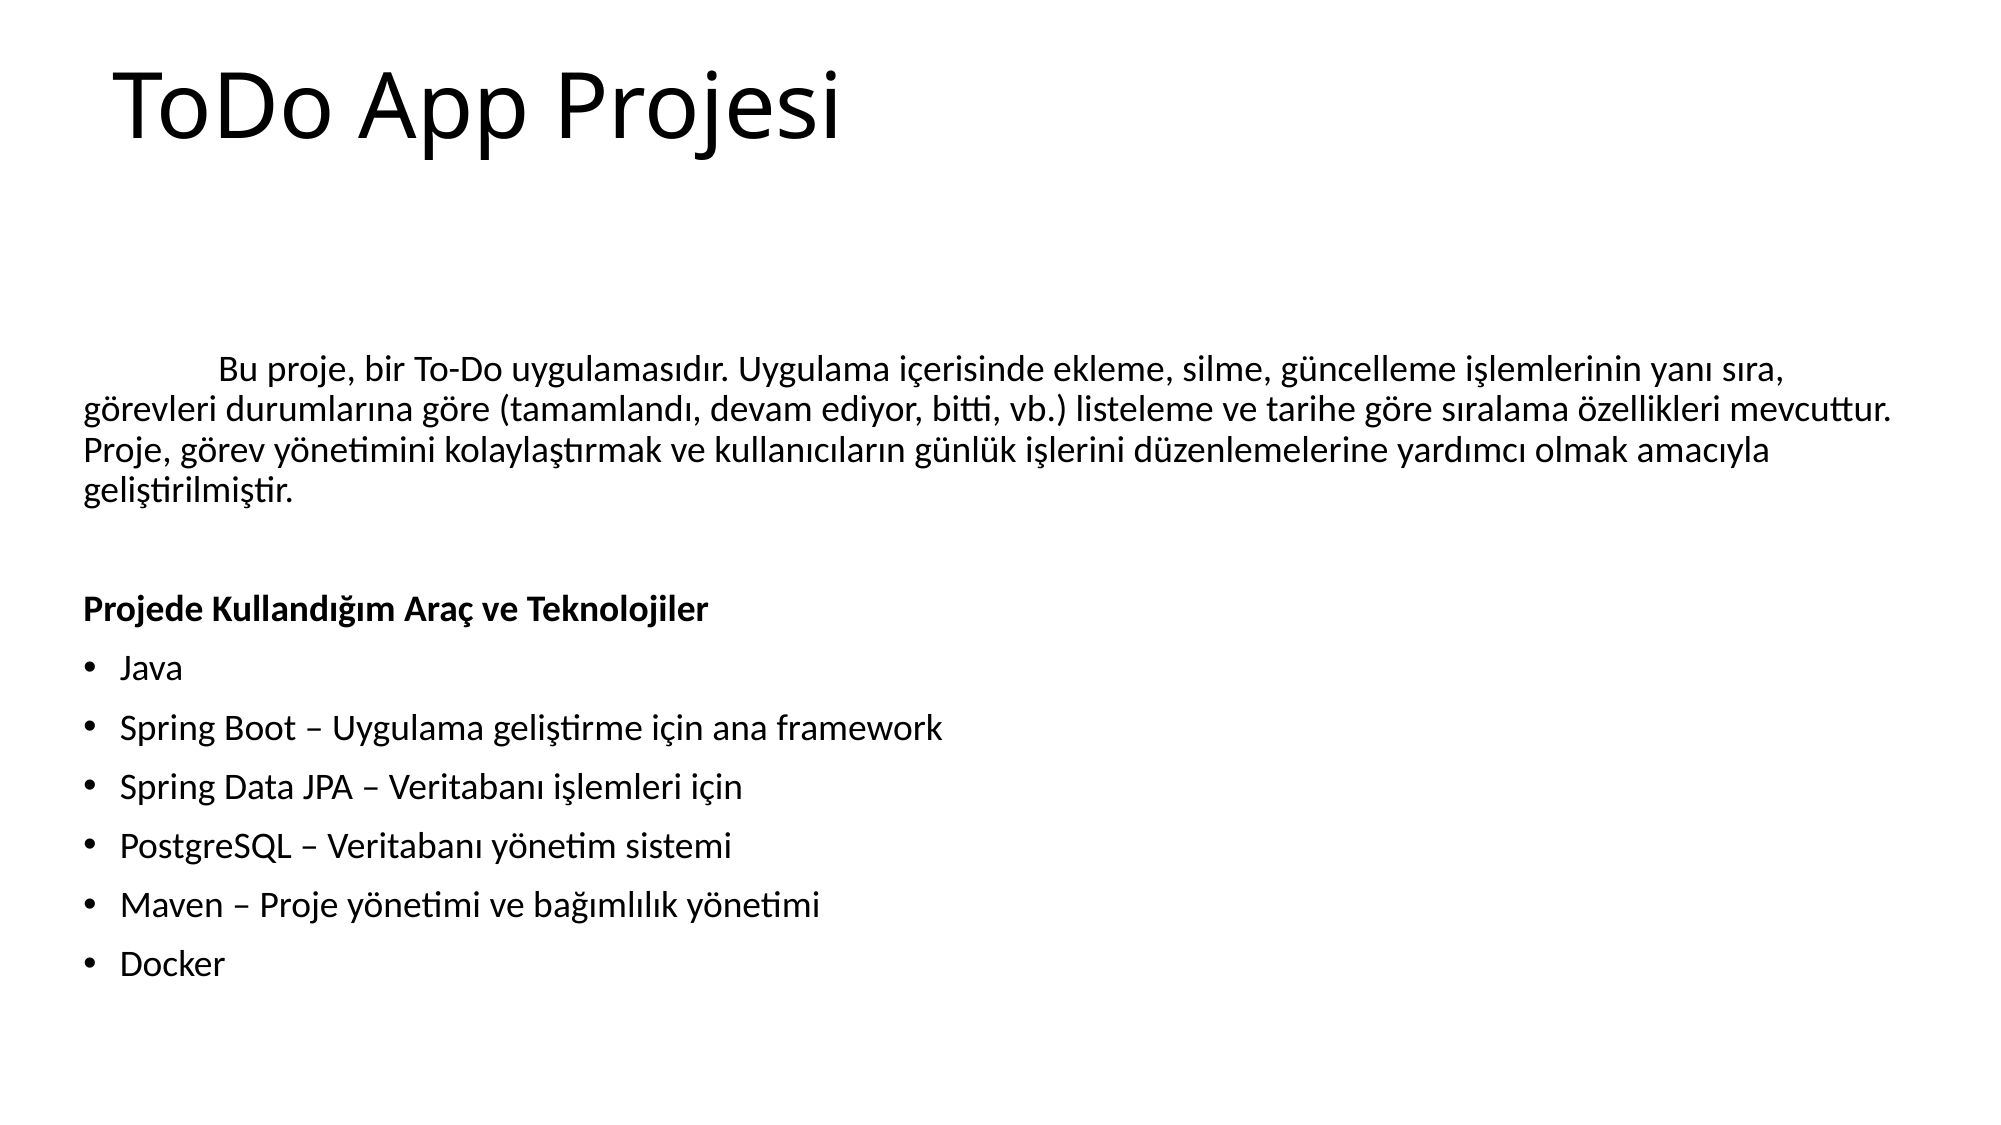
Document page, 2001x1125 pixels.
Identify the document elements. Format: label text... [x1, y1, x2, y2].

title ToDo App Projesi [97, 0, 1823, 218]
list Bu proje, bir To-Do uygulamasıdır. Uygulama içerisinde ekleme, silme, güncelleme işlemlerinin yanı sıra, görevleri durumlarına göre (tamamlandı, devam ediyor, bitti, vb.) listeleme ve tarihe göre sıralama özellikleri mevcuttur. Proje, görev yönetimini kolaylaştırmak ve kullanıcıların günlük işlerini düzenlemelerine yardımcı olmak amacıyla geliştirilmiştir. Projede Kullandığım Araç ve Teknolojiler Java Spring Boot – Uygulama geliştirme için ana framework Spring Data JPA – Veritabanı işlemleri için PostgreSQL – Veritabanı yönetim sistemi Maven – Proje yönetimi ve bağımlılık yönetimi Docker [68, 341, 1932, 995]
